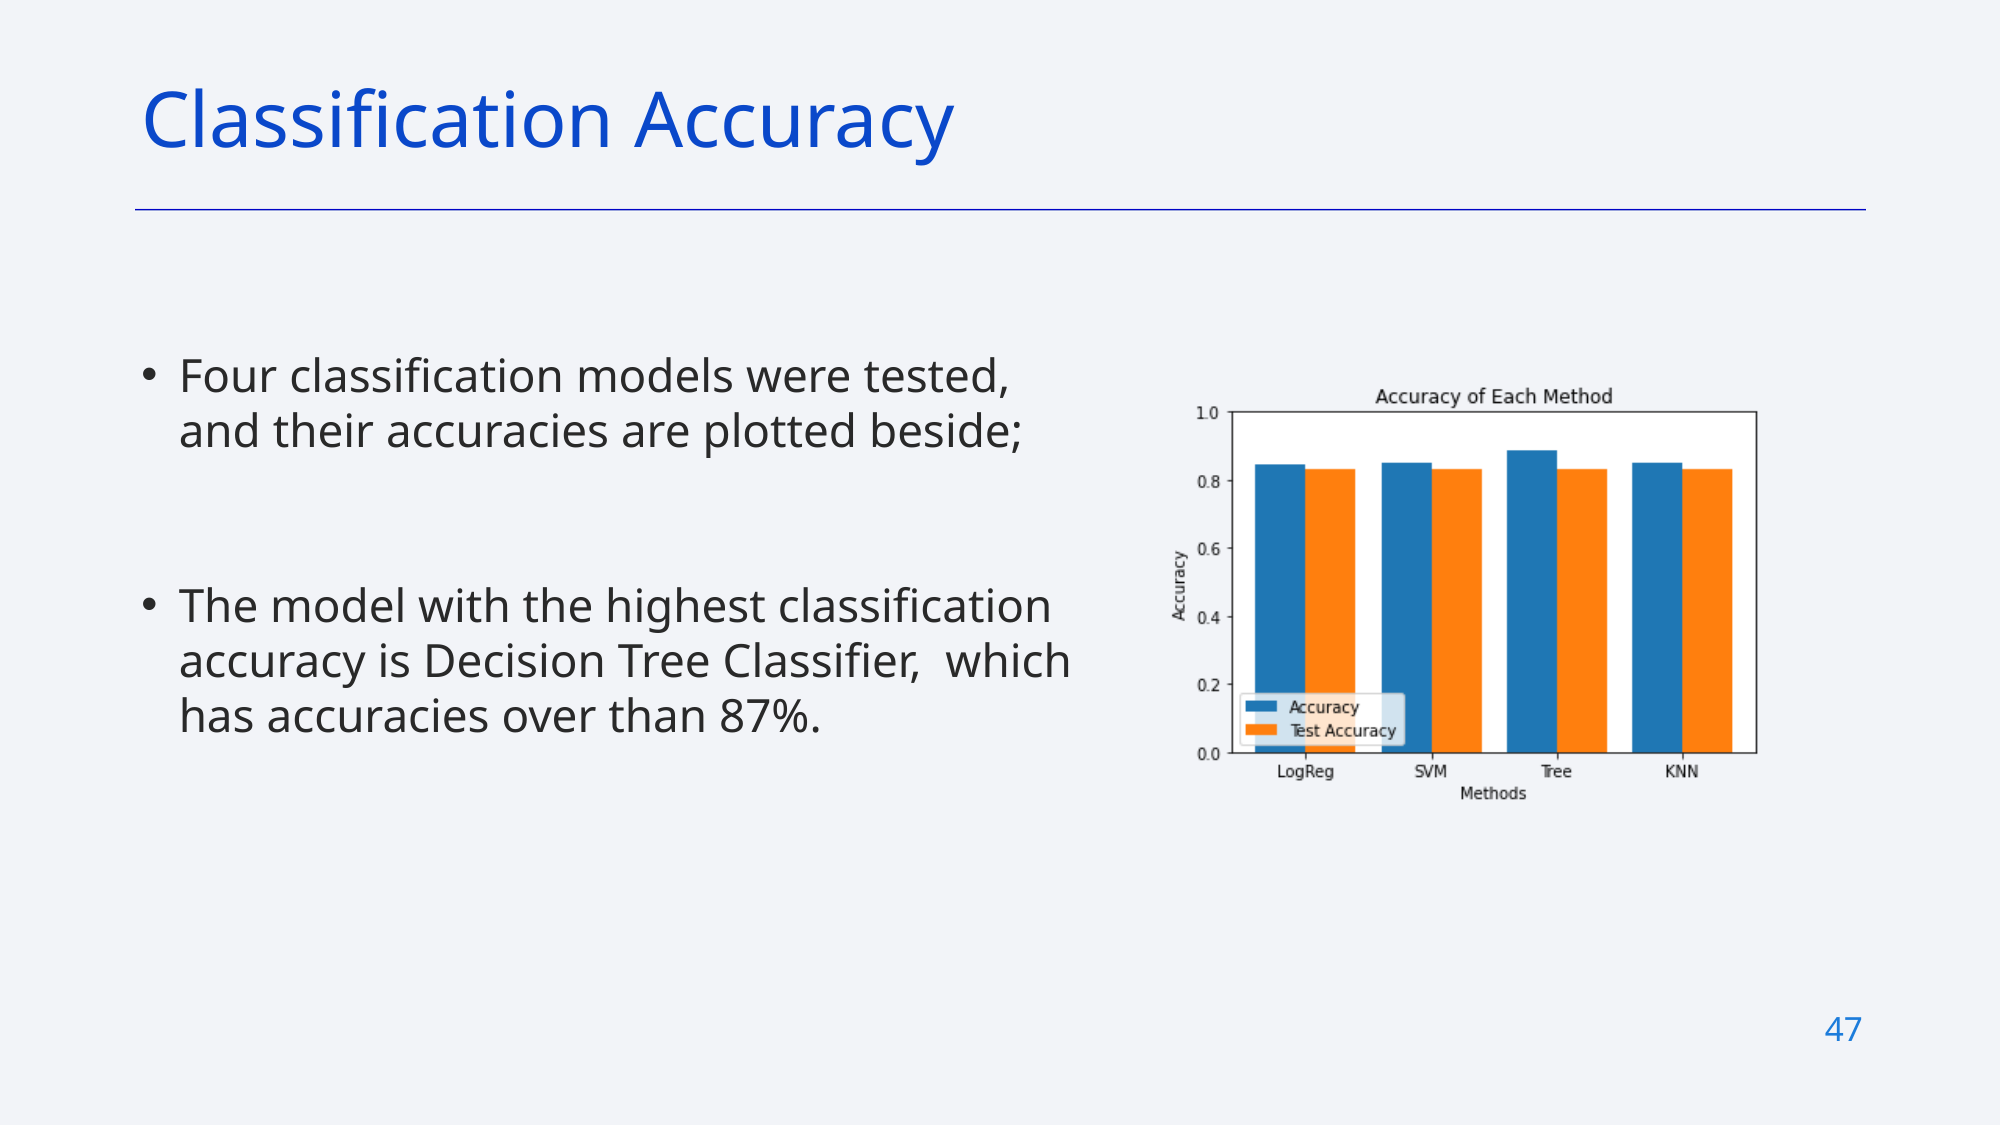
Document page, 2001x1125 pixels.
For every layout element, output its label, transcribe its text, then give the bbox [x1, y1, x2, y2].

title Classification Accuracy [139, 68, 1023, 259]
slide_number ‹#› [1818, 1001, 1872, 1125]
picture [0, 0, 2000, 1125]
text_box Four classification models were tested, and their accuracies are plotted beside; The model with the highest classification accuracy is Decision Tree Classifier, which has accuracies over than 87%. [139, 344, 1114, 742]
